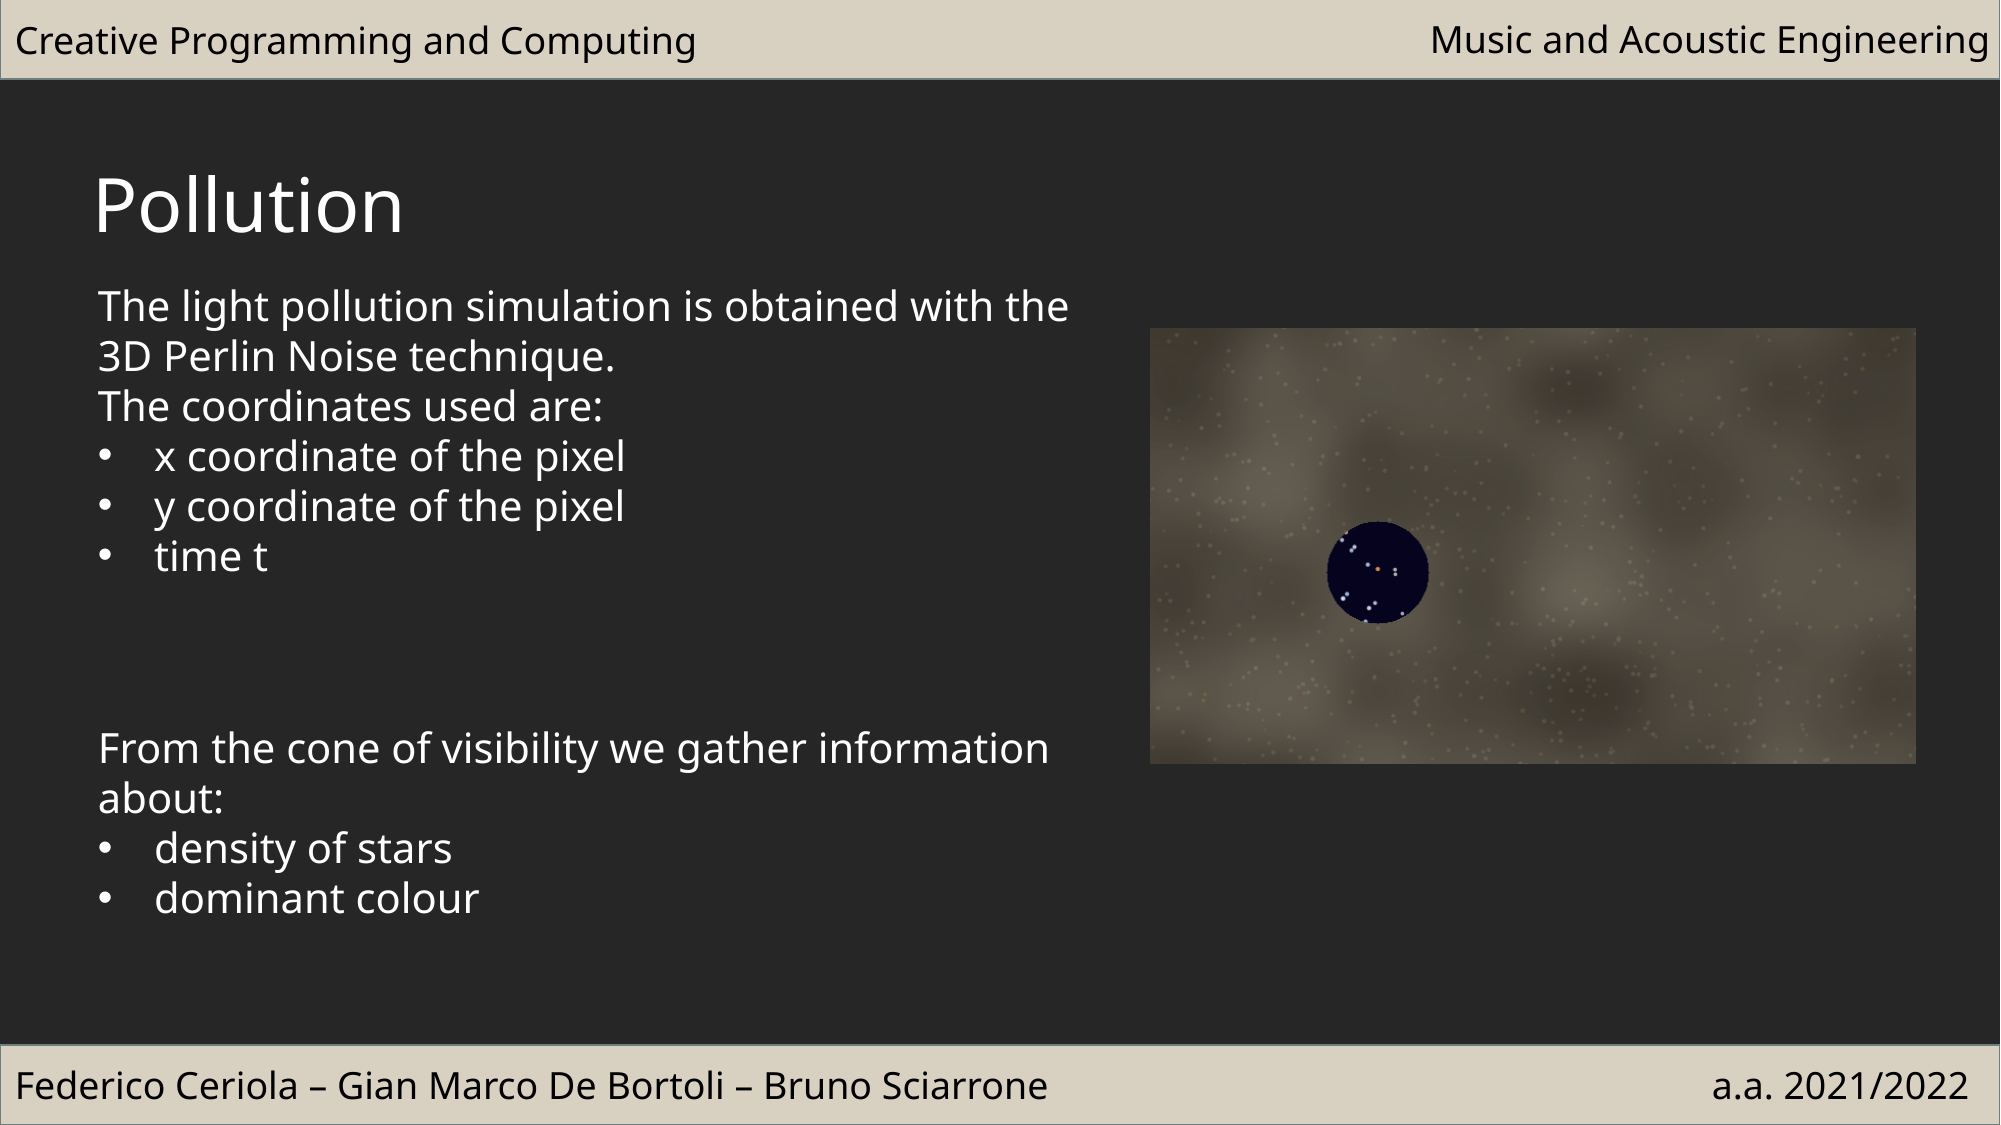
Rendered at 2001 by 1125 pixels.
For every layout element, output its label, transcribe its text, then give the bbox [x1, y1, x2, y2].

text_box Federico Ceriola – Gian Marco De Bortoli – Bruno Sciarrone [0, 1044, 2000, 1125]
text_box Creative Programming and Computing [0, 0, 2000, 80]
text_box From the cone of visibility we gather information about: density of stars dominant colour [83, 714, 1113, 930]
text_box Pollution [77, 149, 422, 255]
picture [1150, 328, 1916, 764]
text_box [0, 80, 2000, 1044]
text_box The light pollution simulation is obtained with the 3D Perlin Noise technique. The coordinates used are: x coordinate of the pixel y coordinate of the pixel time t [83, 272, 1113, 637]
text_box a.a. 2021/2022 [1697, 1054, 1985, 1115]
text_box Music and Acoustic Engineering [1414, 8, 2000, 69]
